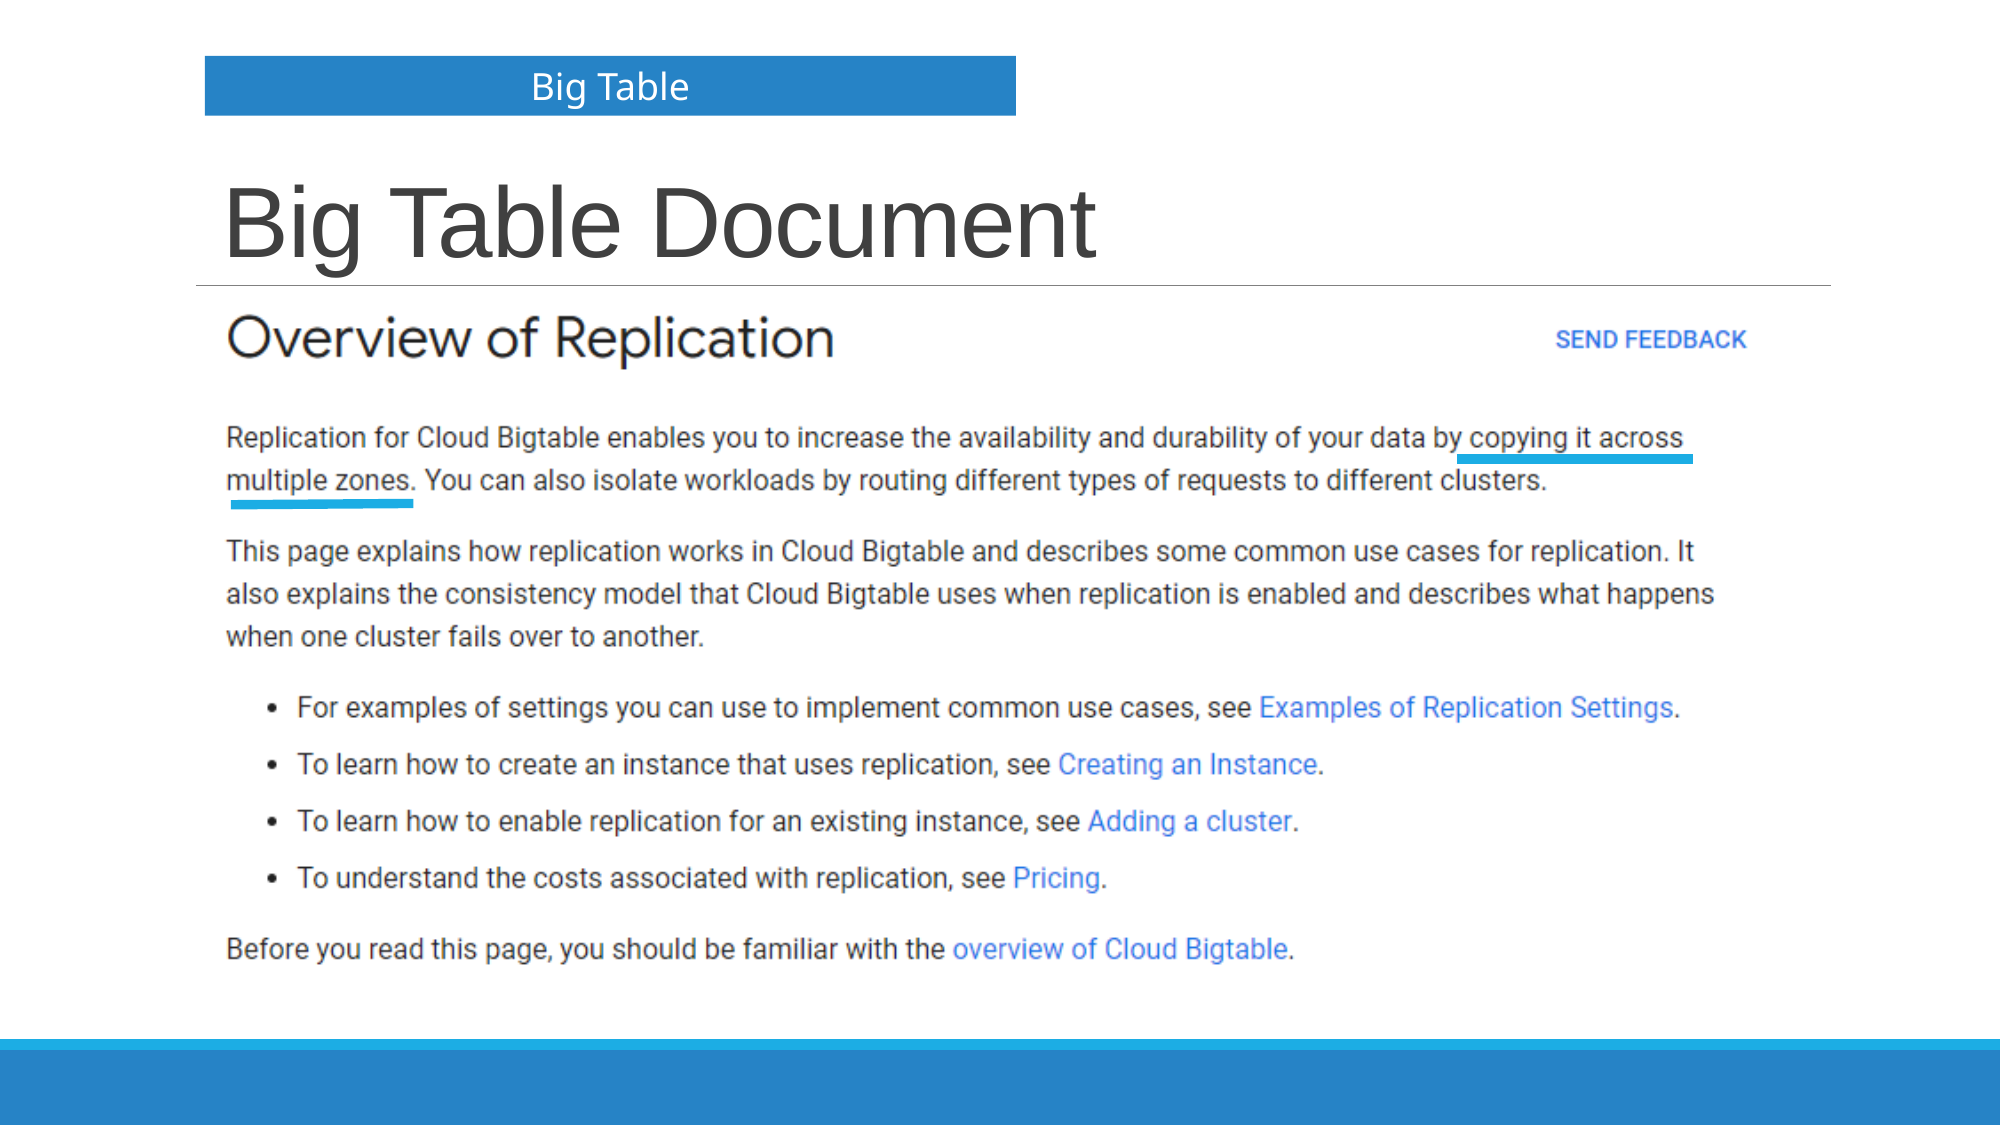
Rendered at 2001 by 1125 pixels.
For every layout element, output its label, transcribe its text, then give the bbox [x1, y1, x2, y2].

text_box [230, 502, 414, 506]
picture [204, 303, 1777, 1019]
title Big Table Document [180, 116, 1830, 285]
text_box Big Table [204, 55, 1016, 116]
